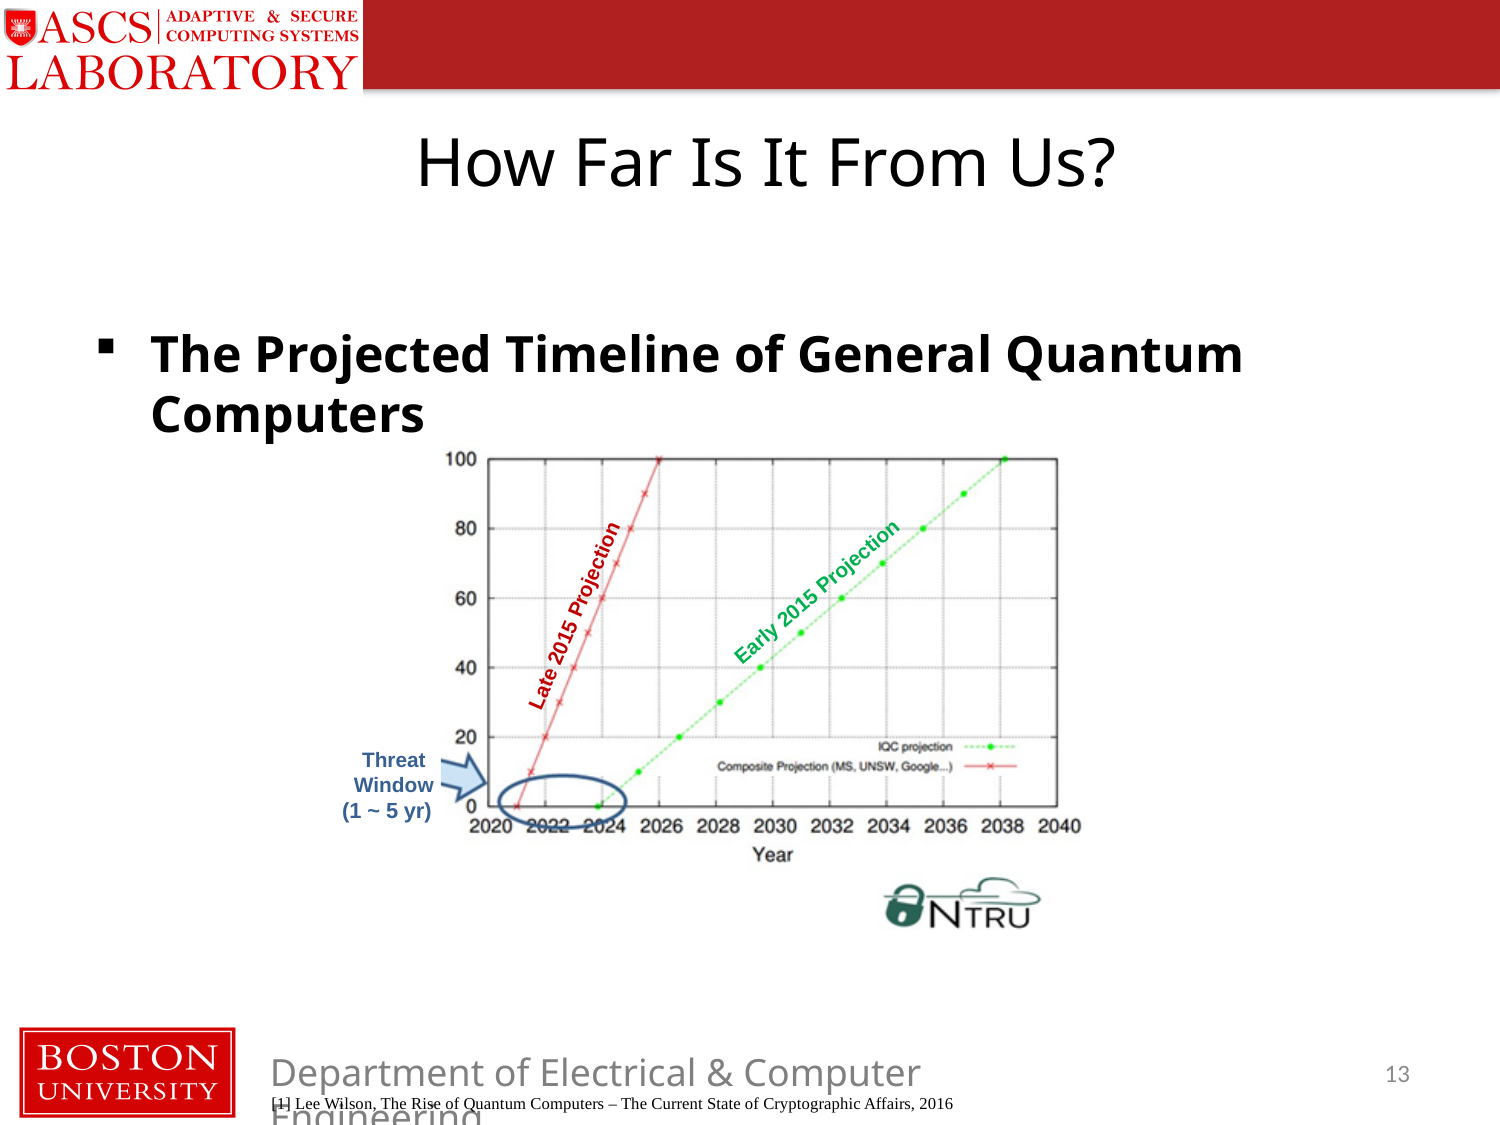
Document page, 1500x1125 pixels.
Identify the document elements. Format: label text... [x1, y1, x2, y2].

list The Projected Timeline of General Quantum Computers [79, 314, 1436, 985]
text_box [1] Lee Wilson, The Rise of Quantum Computers – The Current State of Cryptographic Affairs, 2016 [256, 1085, 1375, 1120]
picture [19, 1027, 236, 1118]
picture [0, 0, 363, 100]
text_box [306, 439, 1095, 931]
slide_number 13 [1336, 1042, 1425, 1103]
title How Far Is It From Us? [75, 104, 1458, 216]
